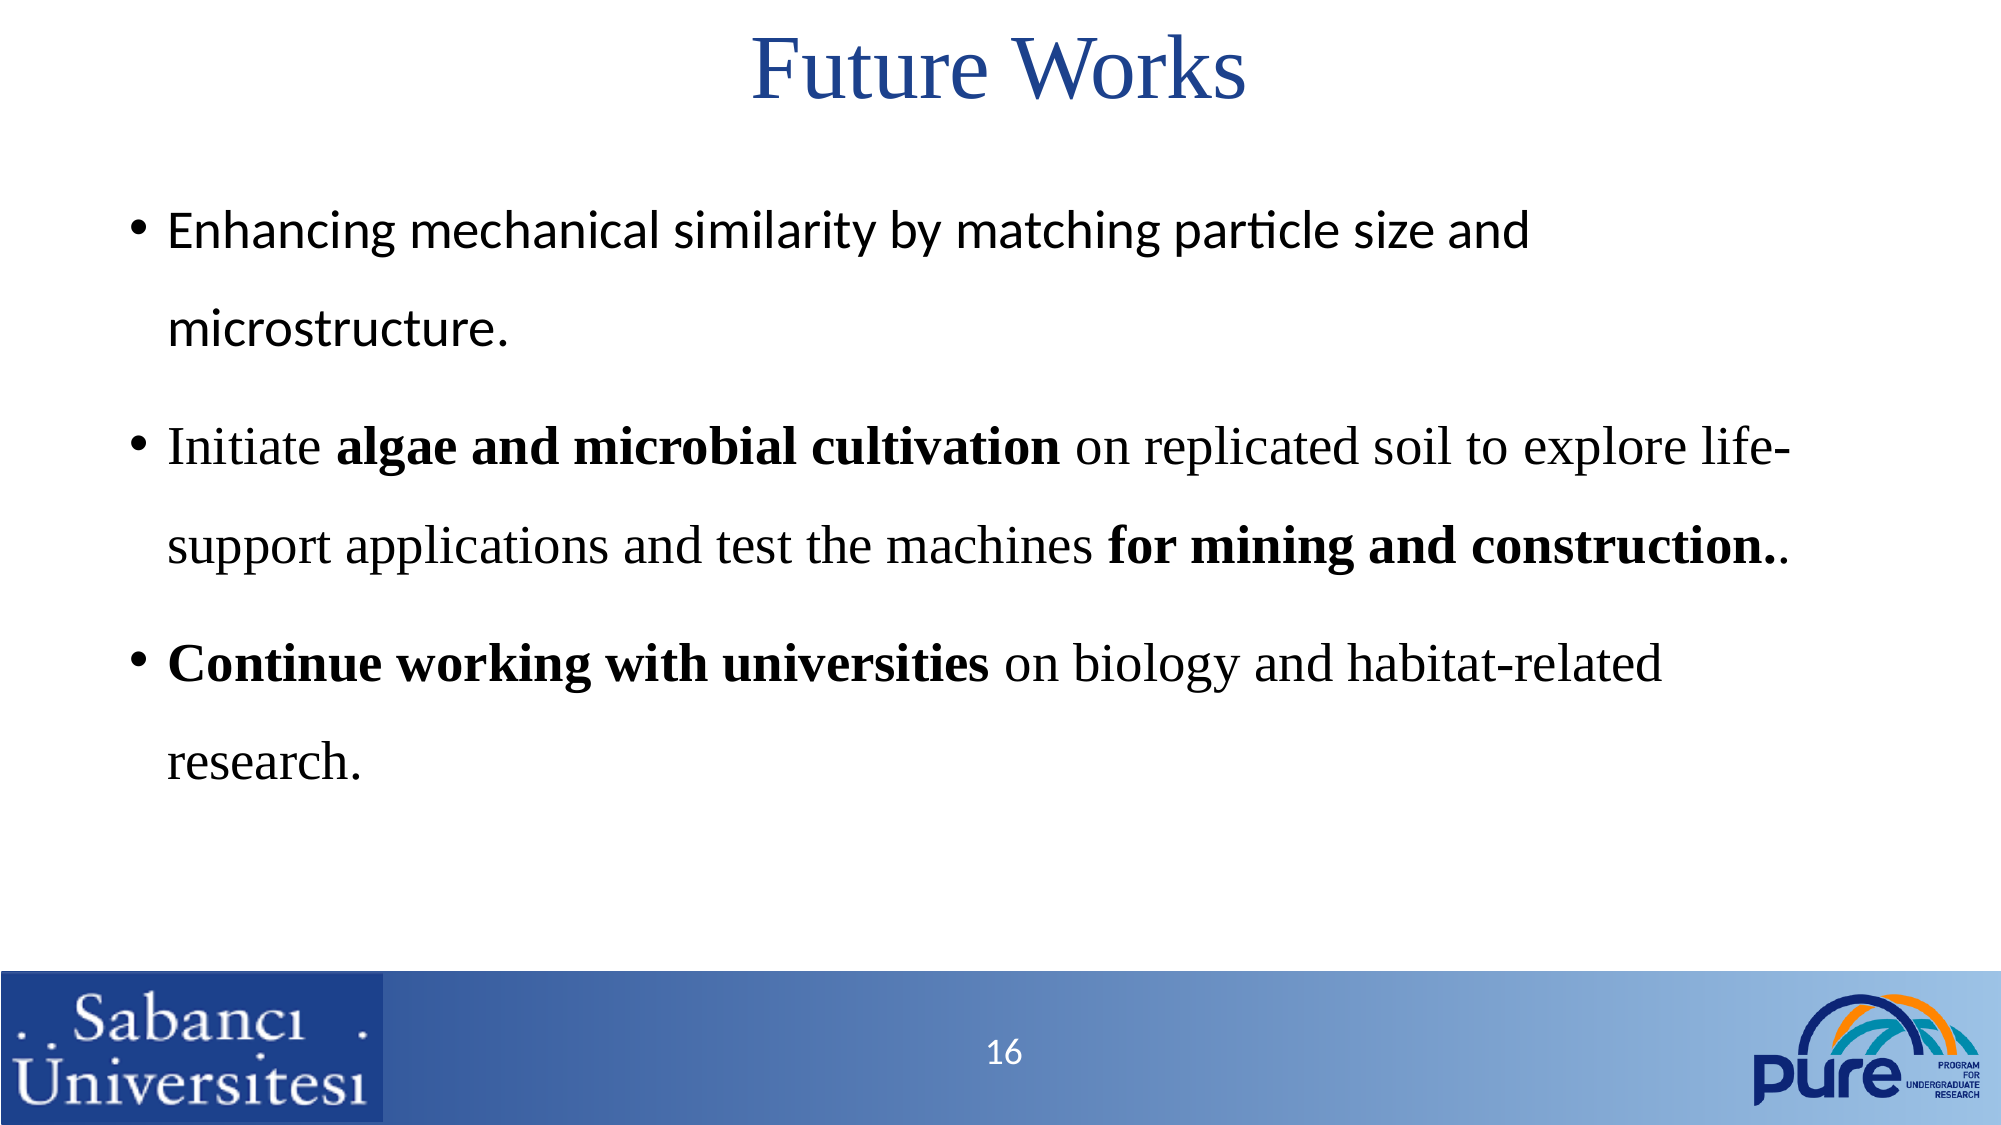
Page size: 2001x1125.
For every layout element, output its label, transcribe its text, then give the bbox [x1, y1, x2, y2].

list Enhancing mechanical similarity by matching particle size and microstructure. Initiate algae and microbial cultivation on replicated soil to explore life-support applications and test the machines for mining and construction.. Continue working with universities on biology and habitat-related research. [114, 153, 1840, 868]
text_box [1, 971, 2000, 1125]
text_box Future Works [0, 0, 2000, 125]
